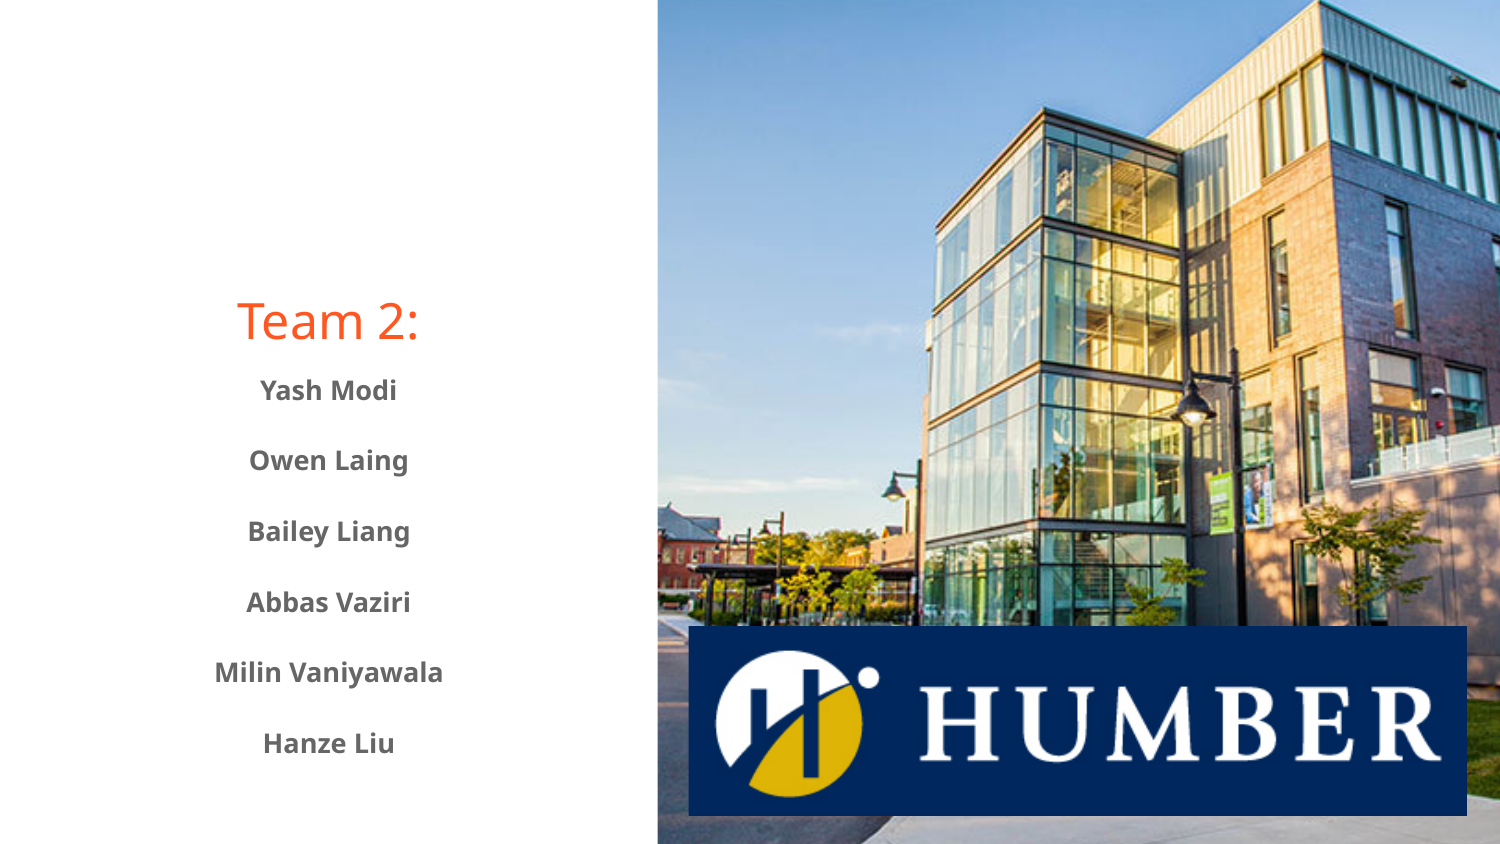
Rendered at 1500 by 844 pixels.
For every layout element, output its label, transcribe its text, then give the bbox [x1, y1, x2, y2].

list Yash Modi Owen Laing Bailey Liang Abbas Vaziri Milin Vaniyawala Hanze Liu [0, 353, 652, 764]
title Team 2: [0, 274, 652, 353]
picture [657, 0, 1500, 844]
